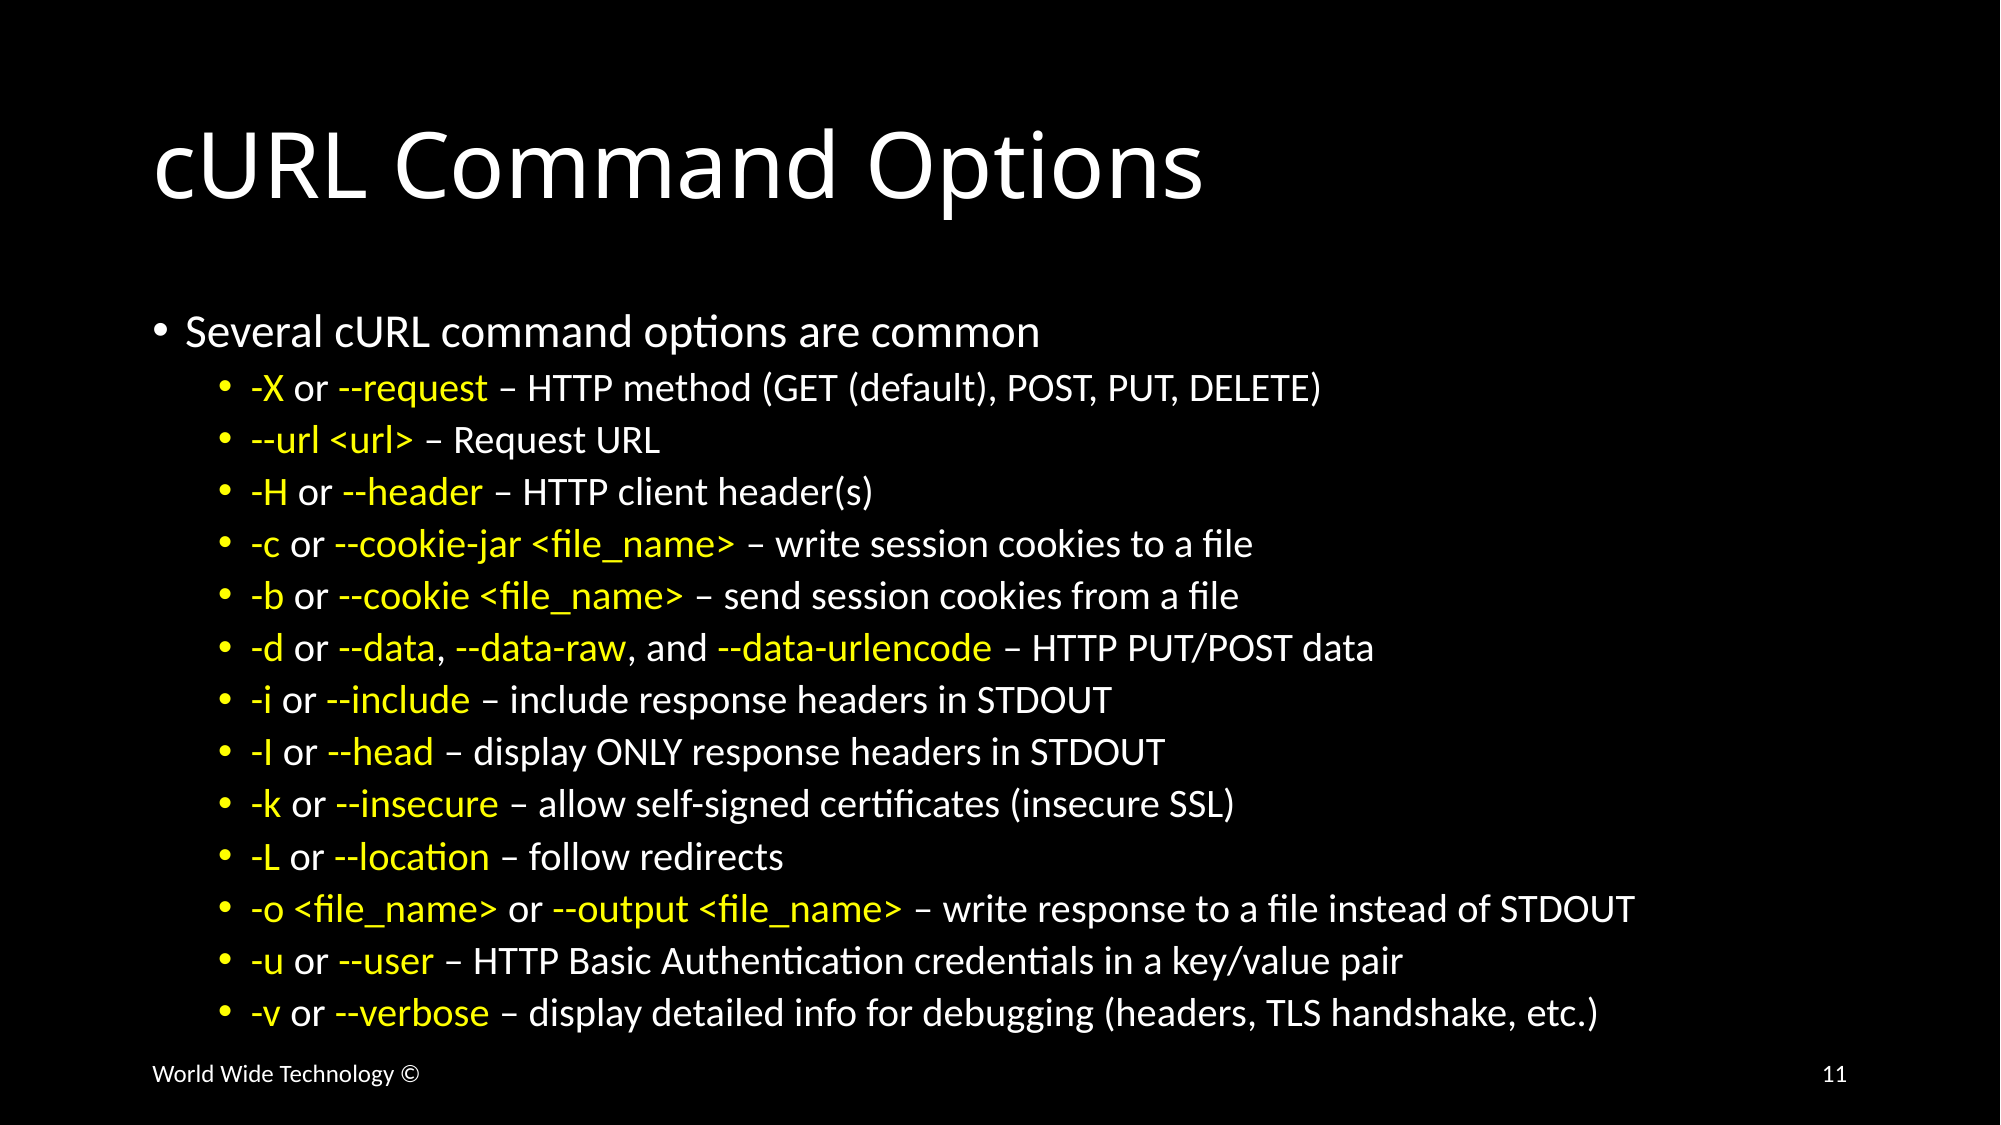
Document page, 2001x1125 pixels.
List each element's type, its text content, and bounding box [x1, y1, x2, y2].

slide_number World Wide Technology © [137, 1042, 588, 1103]
slide_number 11 [1412, 1042, 1863, 1103]
title cURL Command Options [137, 59, 1863, 278]
list Several cURL command options are common -X or --request – HTTP method (GET (default), POST, PUT, DELETE) --url <url> – Request URL -H or --header – HTTP client header(s) -c or --cookie-jar <file_name> – write session cookies to a file -b or --cookie <file_name> – send session cookies from a file -d or --data, --data-raw, and --data-urlencode – HTTP PUT/POST data -i or --include – include response headers in STDOUT -I or --head – display ONLY response headers in STDOUT -k or --insecure – allow self-signed certificates (insecure SSL) -L or --location – follow redirects -o <file_name> or --output <file_name> – write response to a file instead of STDOUT -u or --user – HTTP Basic Authentication credentials in a key/value pair -v or --verbose – display detailed info for debugging (headers, TLS handshake, etc.) [137, 299, 1863, 1043]
